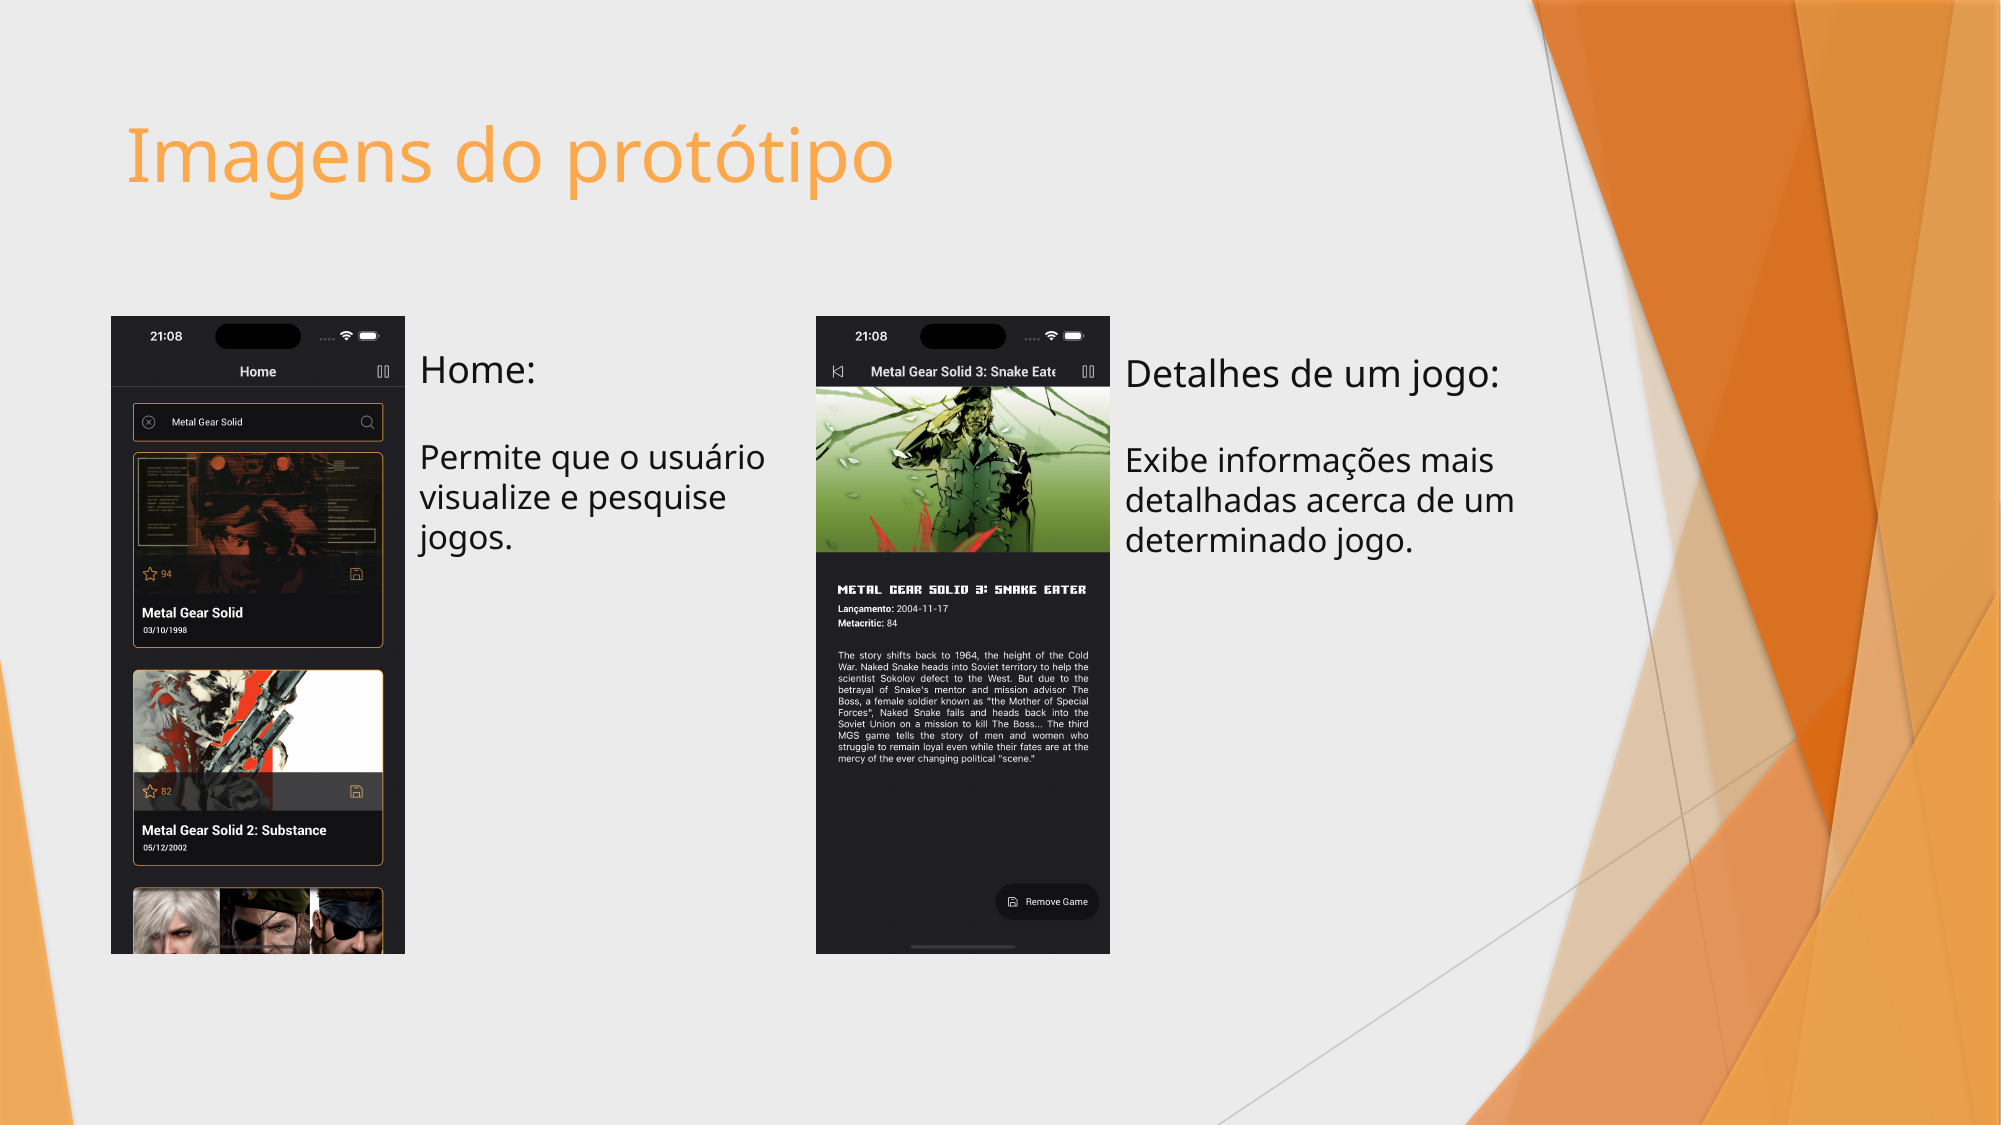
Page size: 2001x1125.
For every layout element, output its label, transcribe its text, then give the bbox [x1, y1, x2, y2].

title Imagens do protótipo [111, 99, 1522, 317]
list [110, 316, 406, 954]
picture [815, 316, 1111, 954]
text_box Home: Permite que o usuário visualize e pesquise jogos. [409, 338, 810, 564]
text_box Detalhes de um jogo: Exibe informações mais detalhadas acerca de um determinado jogo. [1116, 342, 1596, 567]
